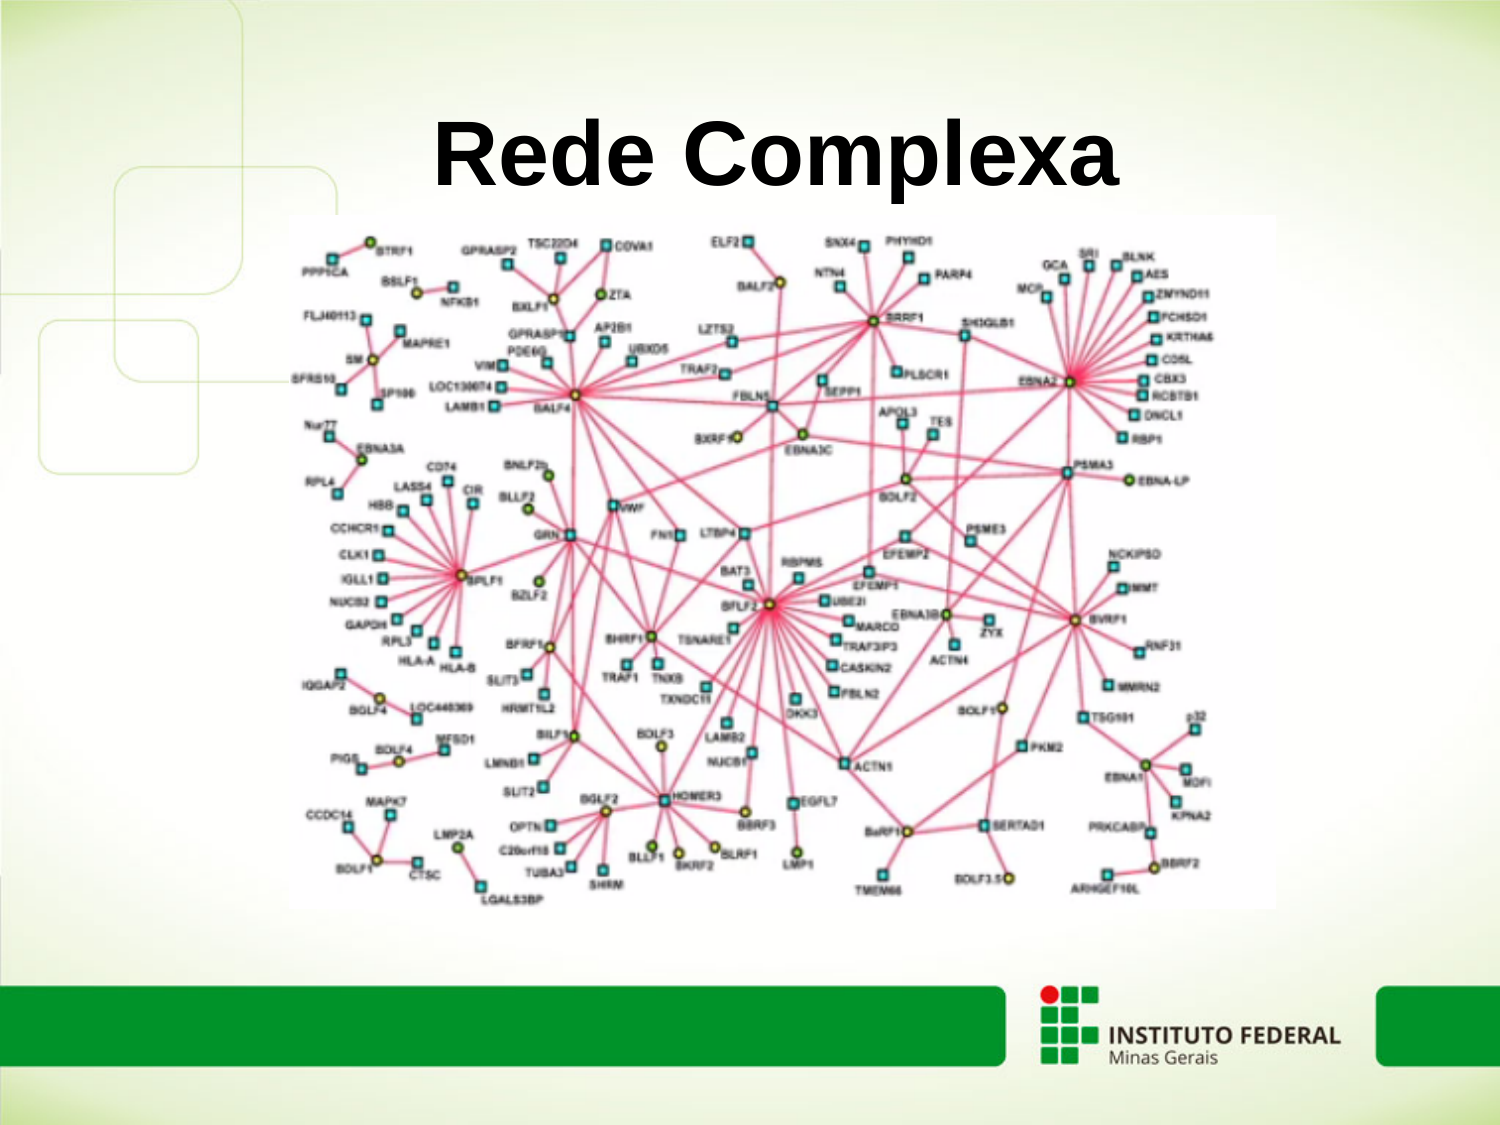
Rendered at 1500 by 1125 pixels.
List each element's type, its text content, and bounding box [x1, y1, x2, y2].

picture [0, 0, 1500, 1125]
title Rede Complexa [316, 54, 1238, 214]
